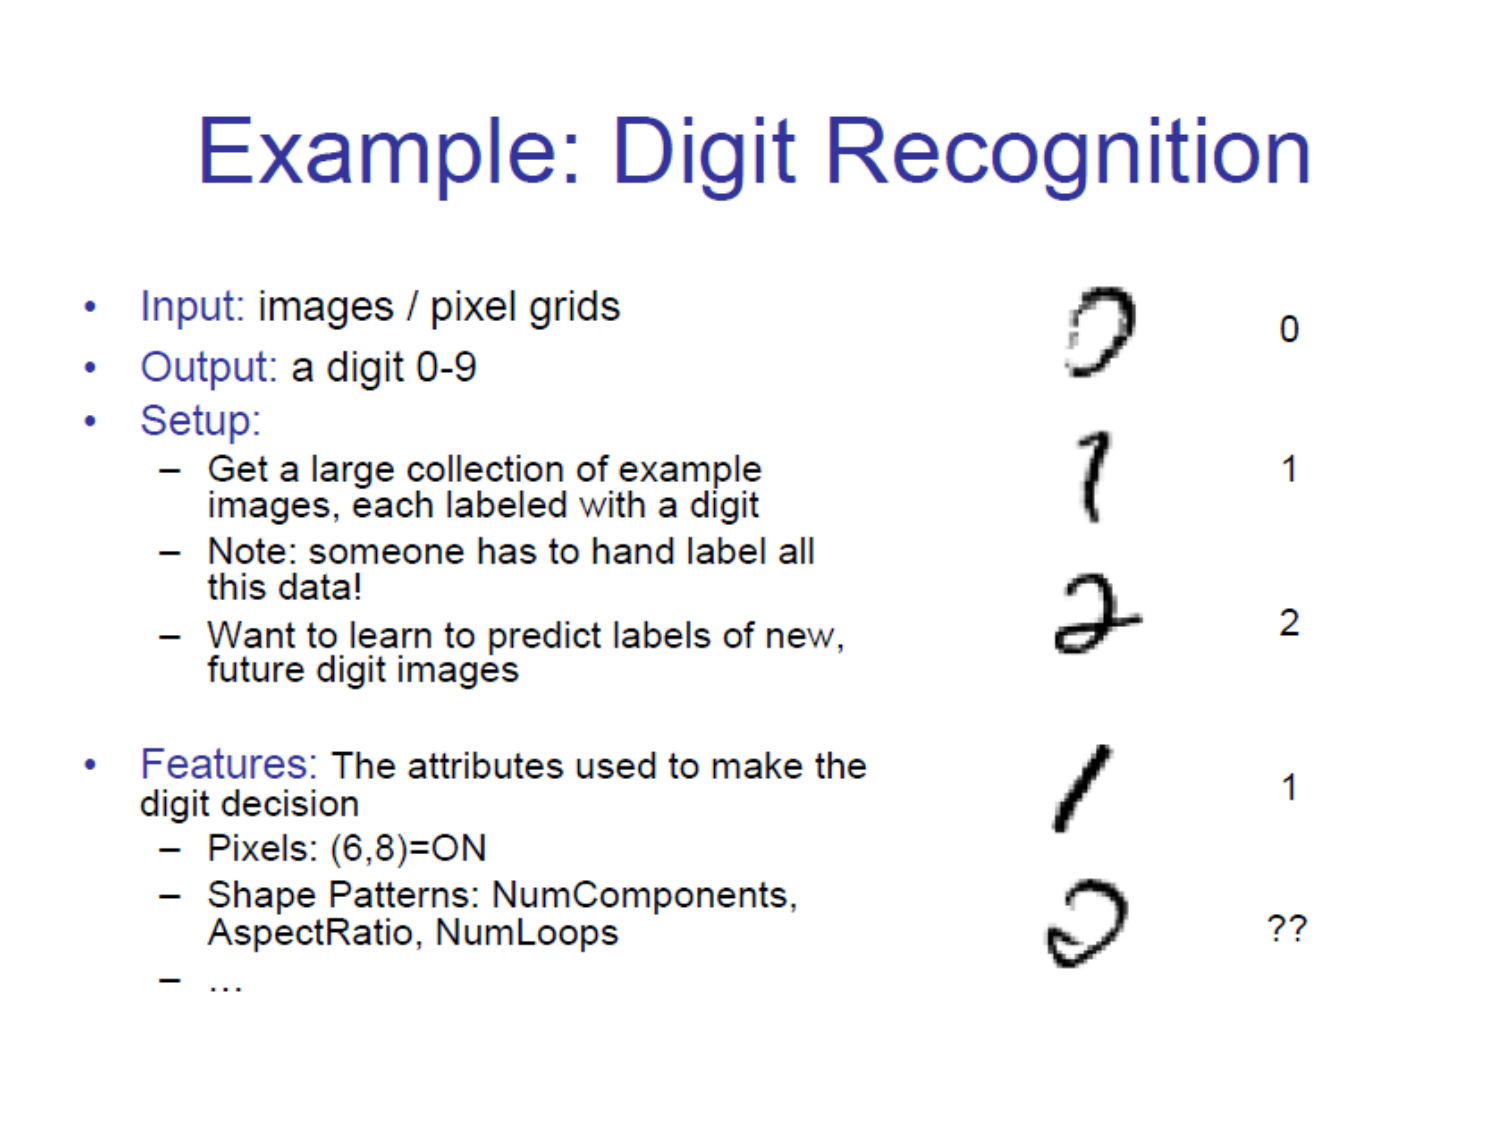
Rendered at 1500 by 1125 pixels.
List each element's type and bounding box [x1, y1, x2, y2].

picture [13, 58, 1474, 1058]
